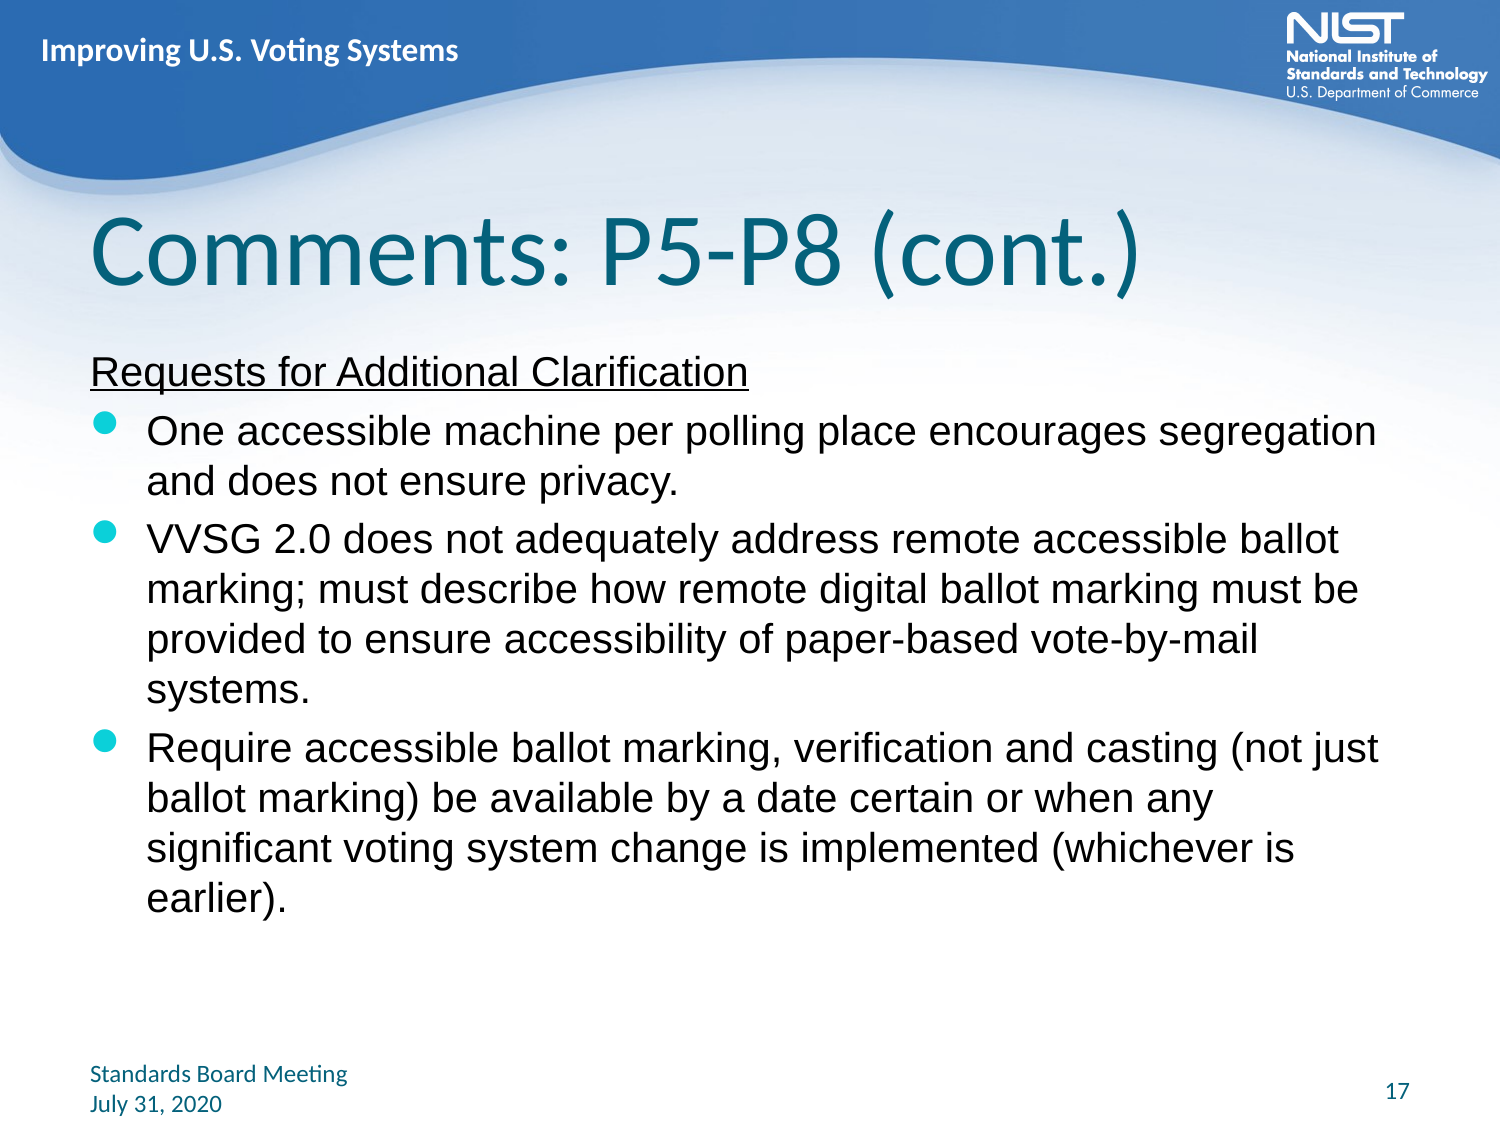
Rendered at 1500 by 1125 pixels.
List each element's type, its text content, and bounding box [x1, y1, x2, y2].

picture [0, 0, 1500, 1125]
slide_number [75, 1056, 488, 1119]
title Comments: P5-P8 (cont.) [75, 149, 1425, 338]
footer Improving U.S. Voting Systems [12, 18, 488, 79]
list Requests for Additional Clarification One accessible machine per polling place encourages segregation and does not ensure privacy. VVSG 2.0 does not adequately address remote accessible ballot marking; must describe how remote digital ballot marking must be provided to ensure accessibility of paper-based vote-by-mail systems. Require accessible ballot marking, verification and casting (not just ballot marking) be available by a date certain or when any significant voting system change is implemented (whichever is earlier). [75, 338, 1425, 1050]
slide_number 17 [1074, 1059, 1425, 1120]
